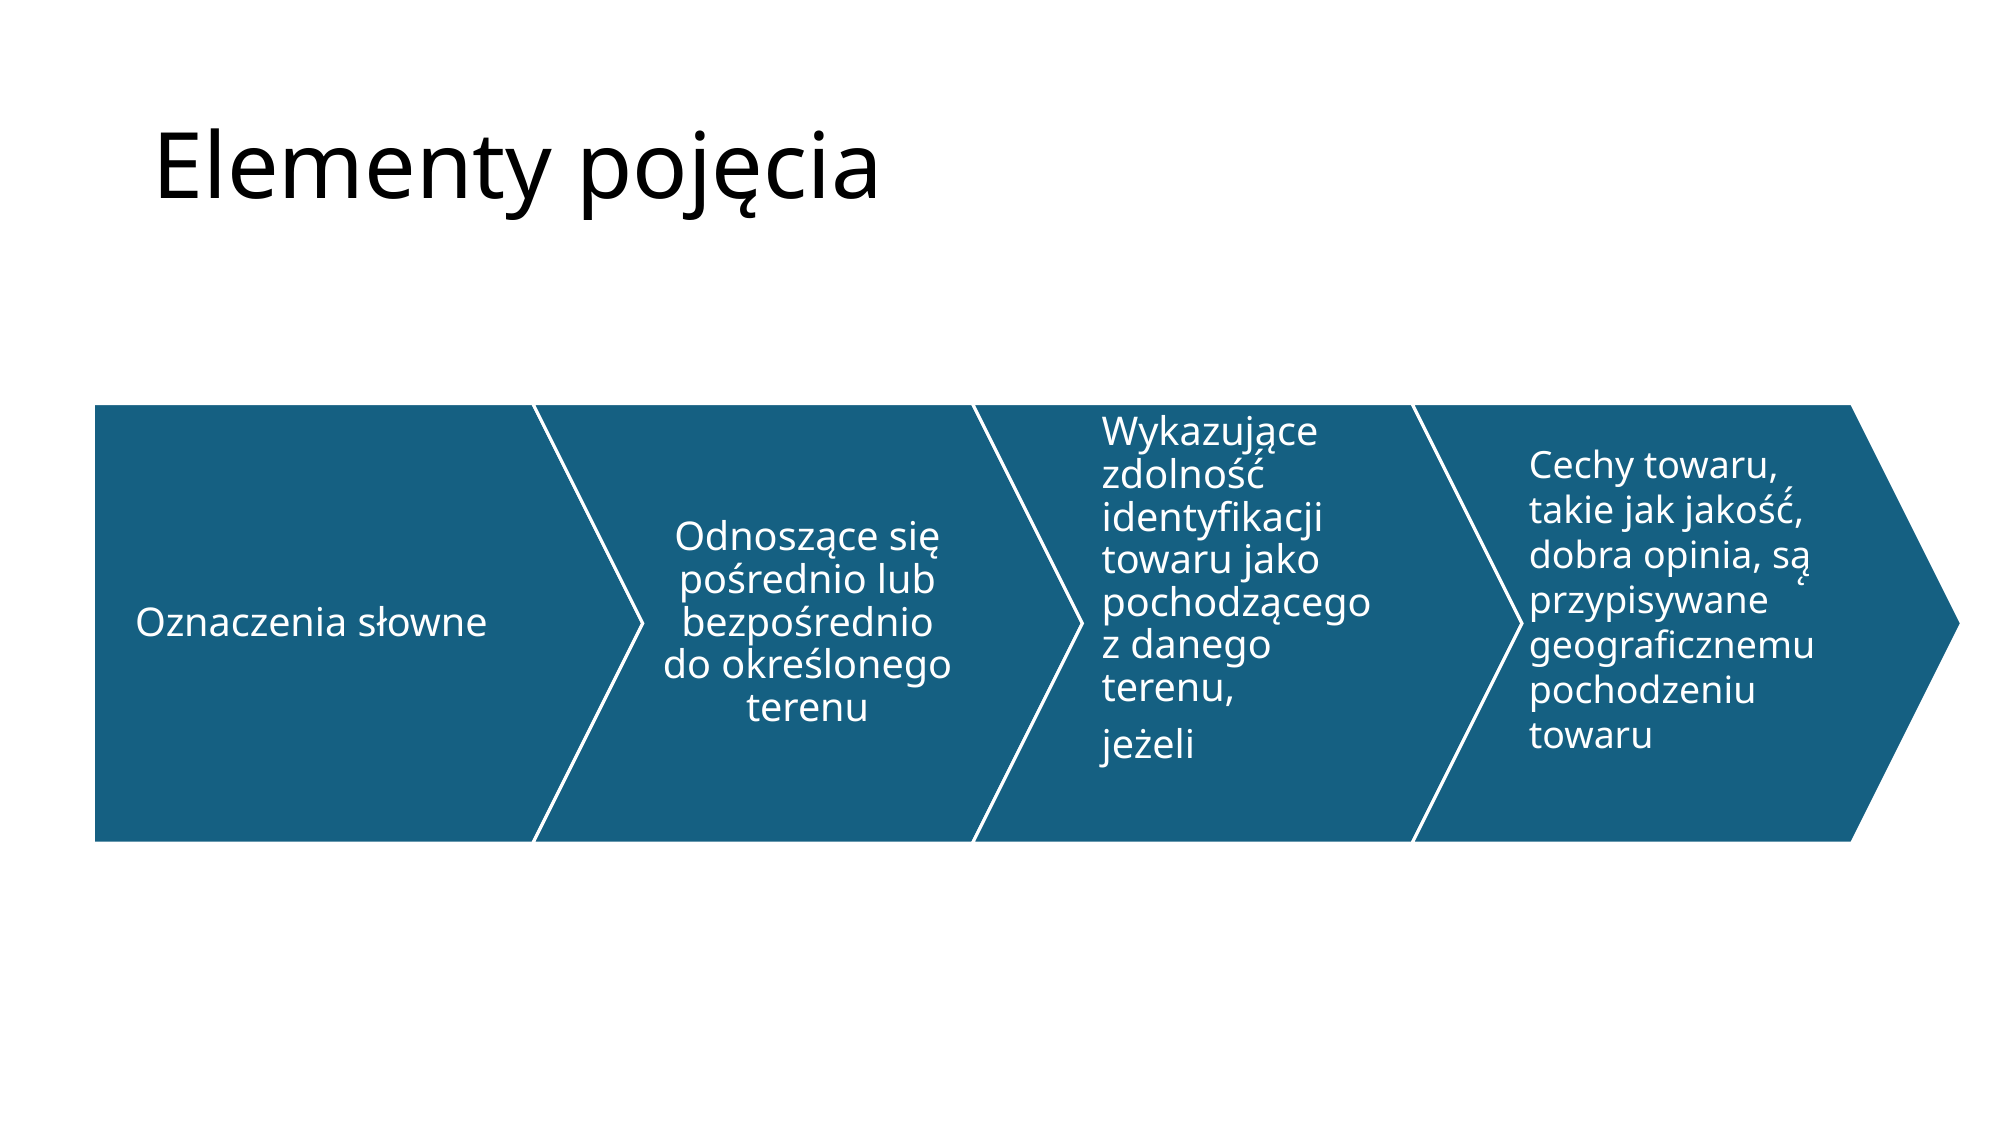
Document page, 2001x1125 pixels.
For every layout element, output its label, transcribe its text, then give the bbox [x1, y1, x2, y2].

title Elementy pojęcia [137, 59, 1863, 278]
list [92, 334, 1963, 913]
